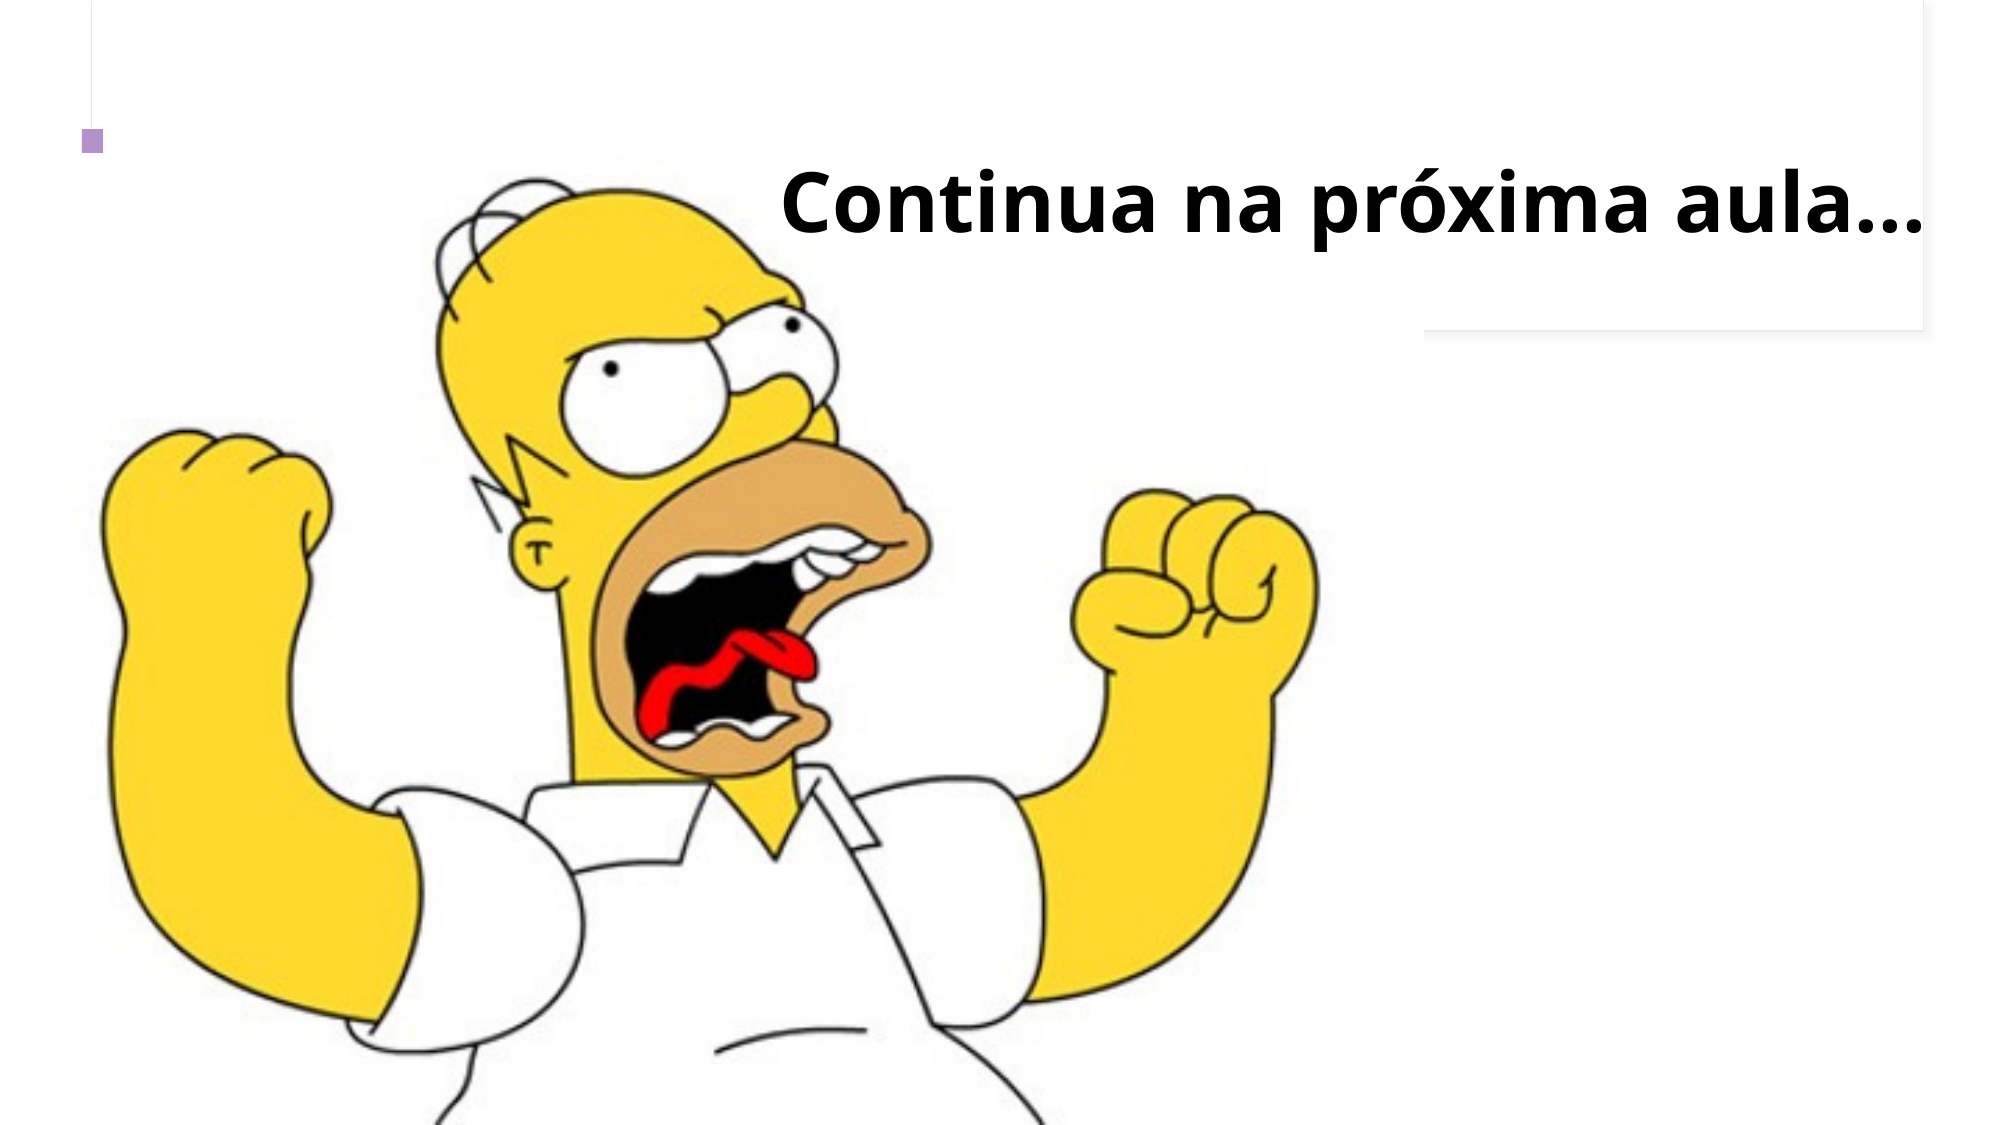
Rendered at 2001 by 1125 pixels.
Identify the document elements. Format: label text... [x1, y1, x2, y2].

picture [0, 152, 1424, 1125]
title Continua na próxima aula... [764, 109, 1954, 303]
